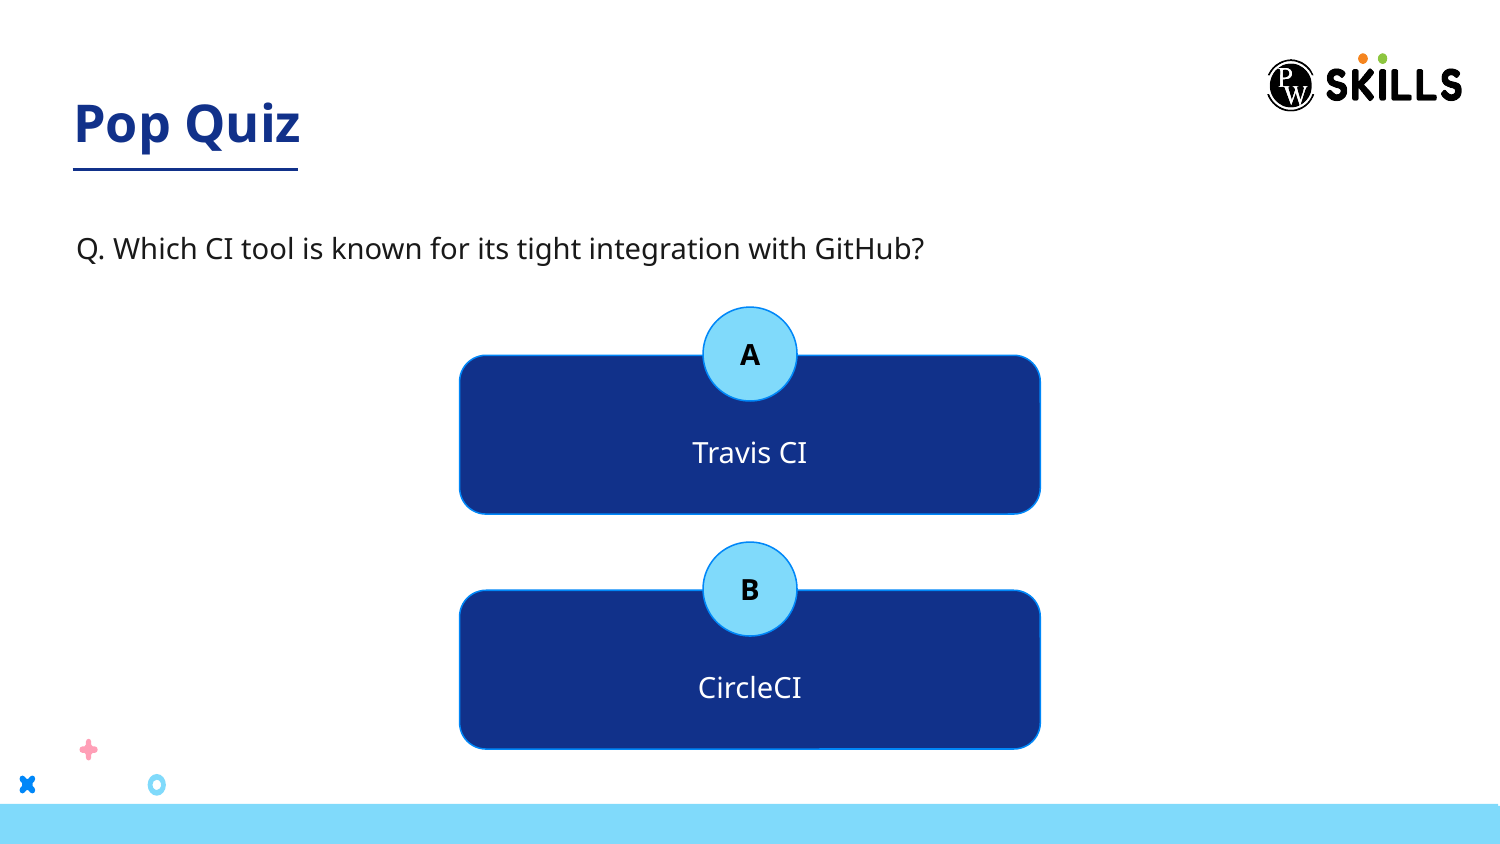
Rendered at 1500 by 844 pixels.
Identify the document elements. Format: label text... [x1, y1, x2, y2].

picture [1266, 53, 1463, 112]
text_box [0, 805, 1500, 844]
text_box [19, 738, 167, 796]
list Q. Which CI tool is known for its tight integration with GitHub? [61, 210, 1409, 600]
title Pop Quiz [58, 75, 1041, 170]
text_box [459, 306, 1041, 750]
